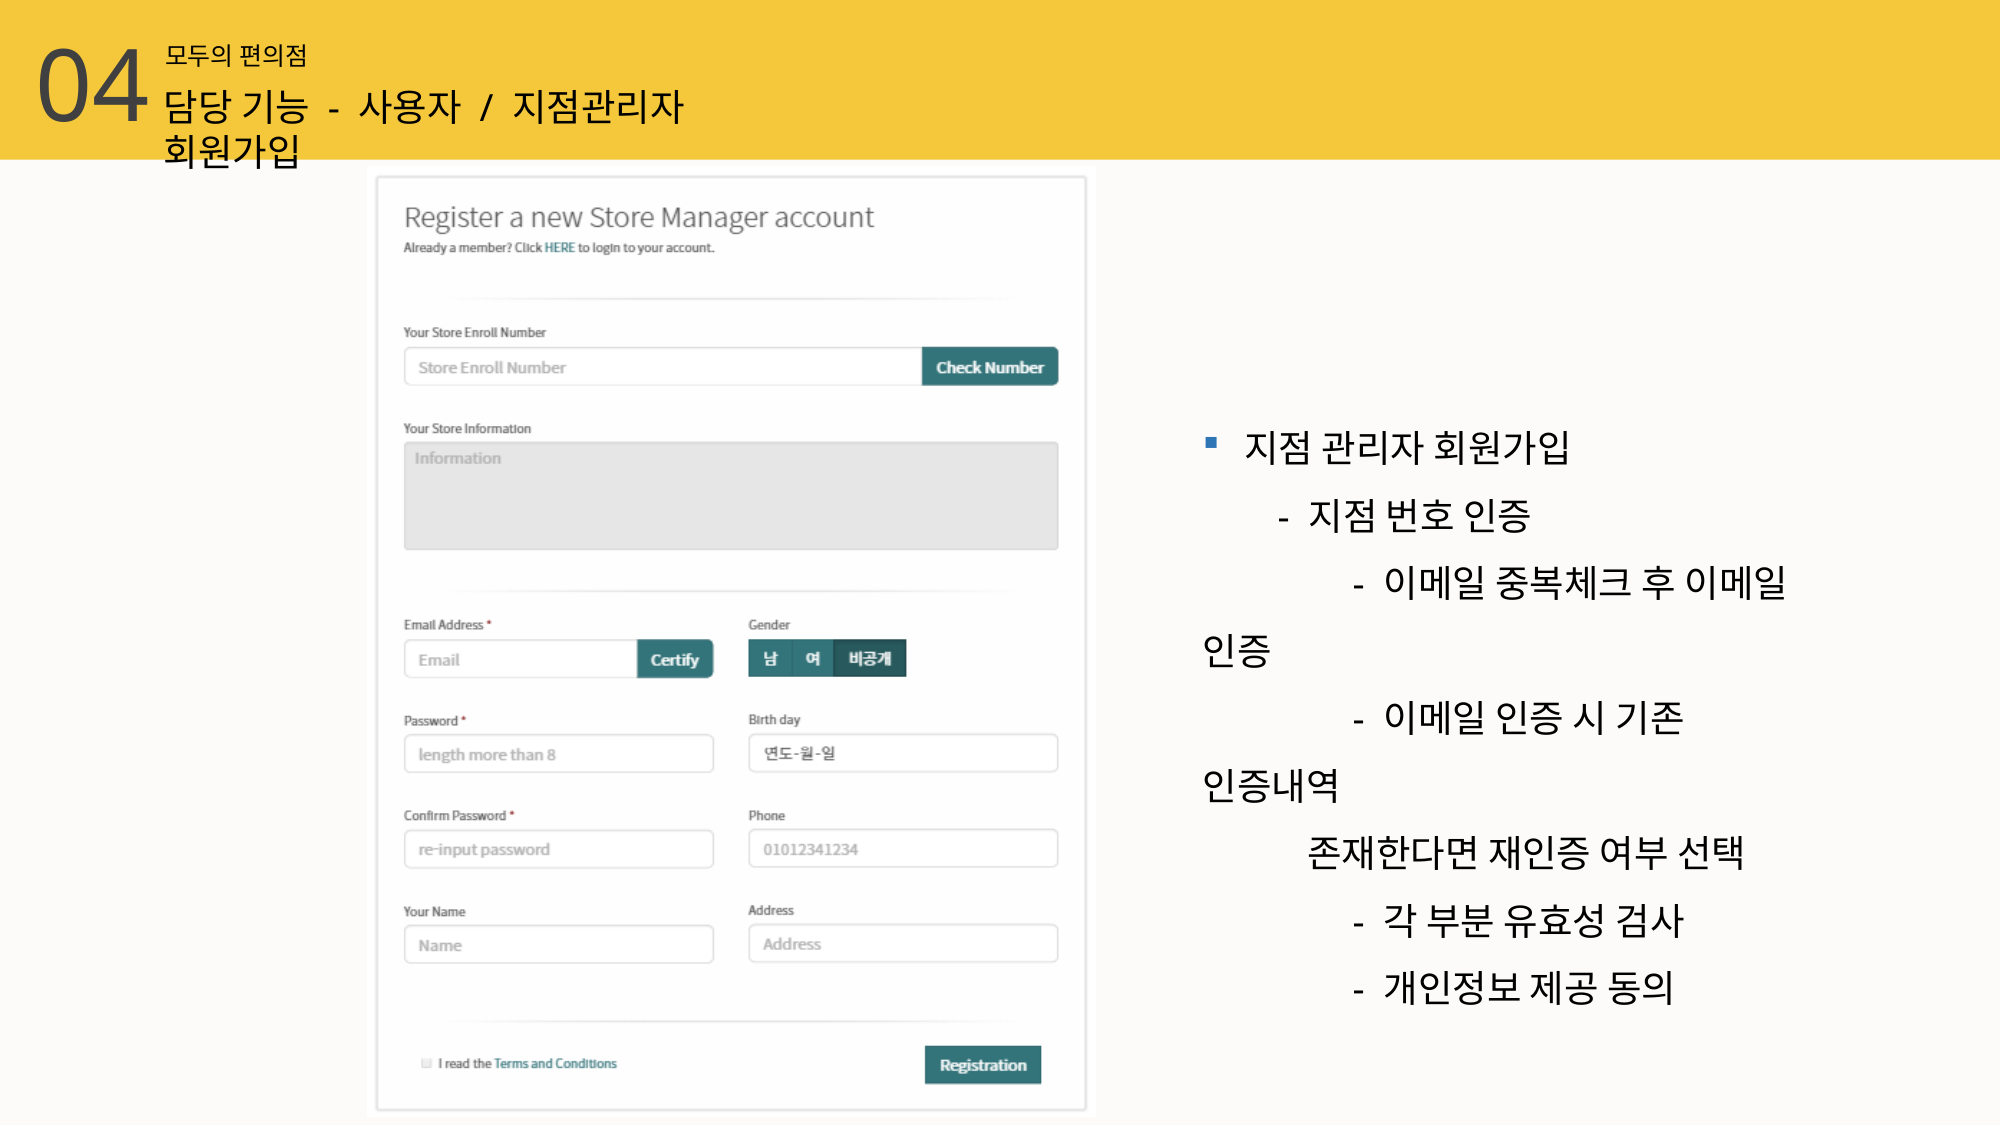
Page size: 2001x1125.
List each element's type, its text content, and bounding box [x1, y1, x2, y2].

picture [367, 166, 1096, 1117]
text_box 지점 관리자 회원가입 - 지점 번호 인증 - 이메일 중복체크 후 이메일 인증 - 이메일 인증 시 기존 인증내역 존재한다면 재인증 여부 선택 - 각 부분 유효성 검사 - 개인정보 제공 동의 [1188, 394, 1815, 1018]
text_box 04 [20, 13, 206, 149]
text_box 모두의 편의점 [206, 33, 324, 76]
text_box [0, 0, 2000, 161]
text_box 담당 기능 - 사용자 / 지점관리자 회원가입 [148, 76, 815, 182]
